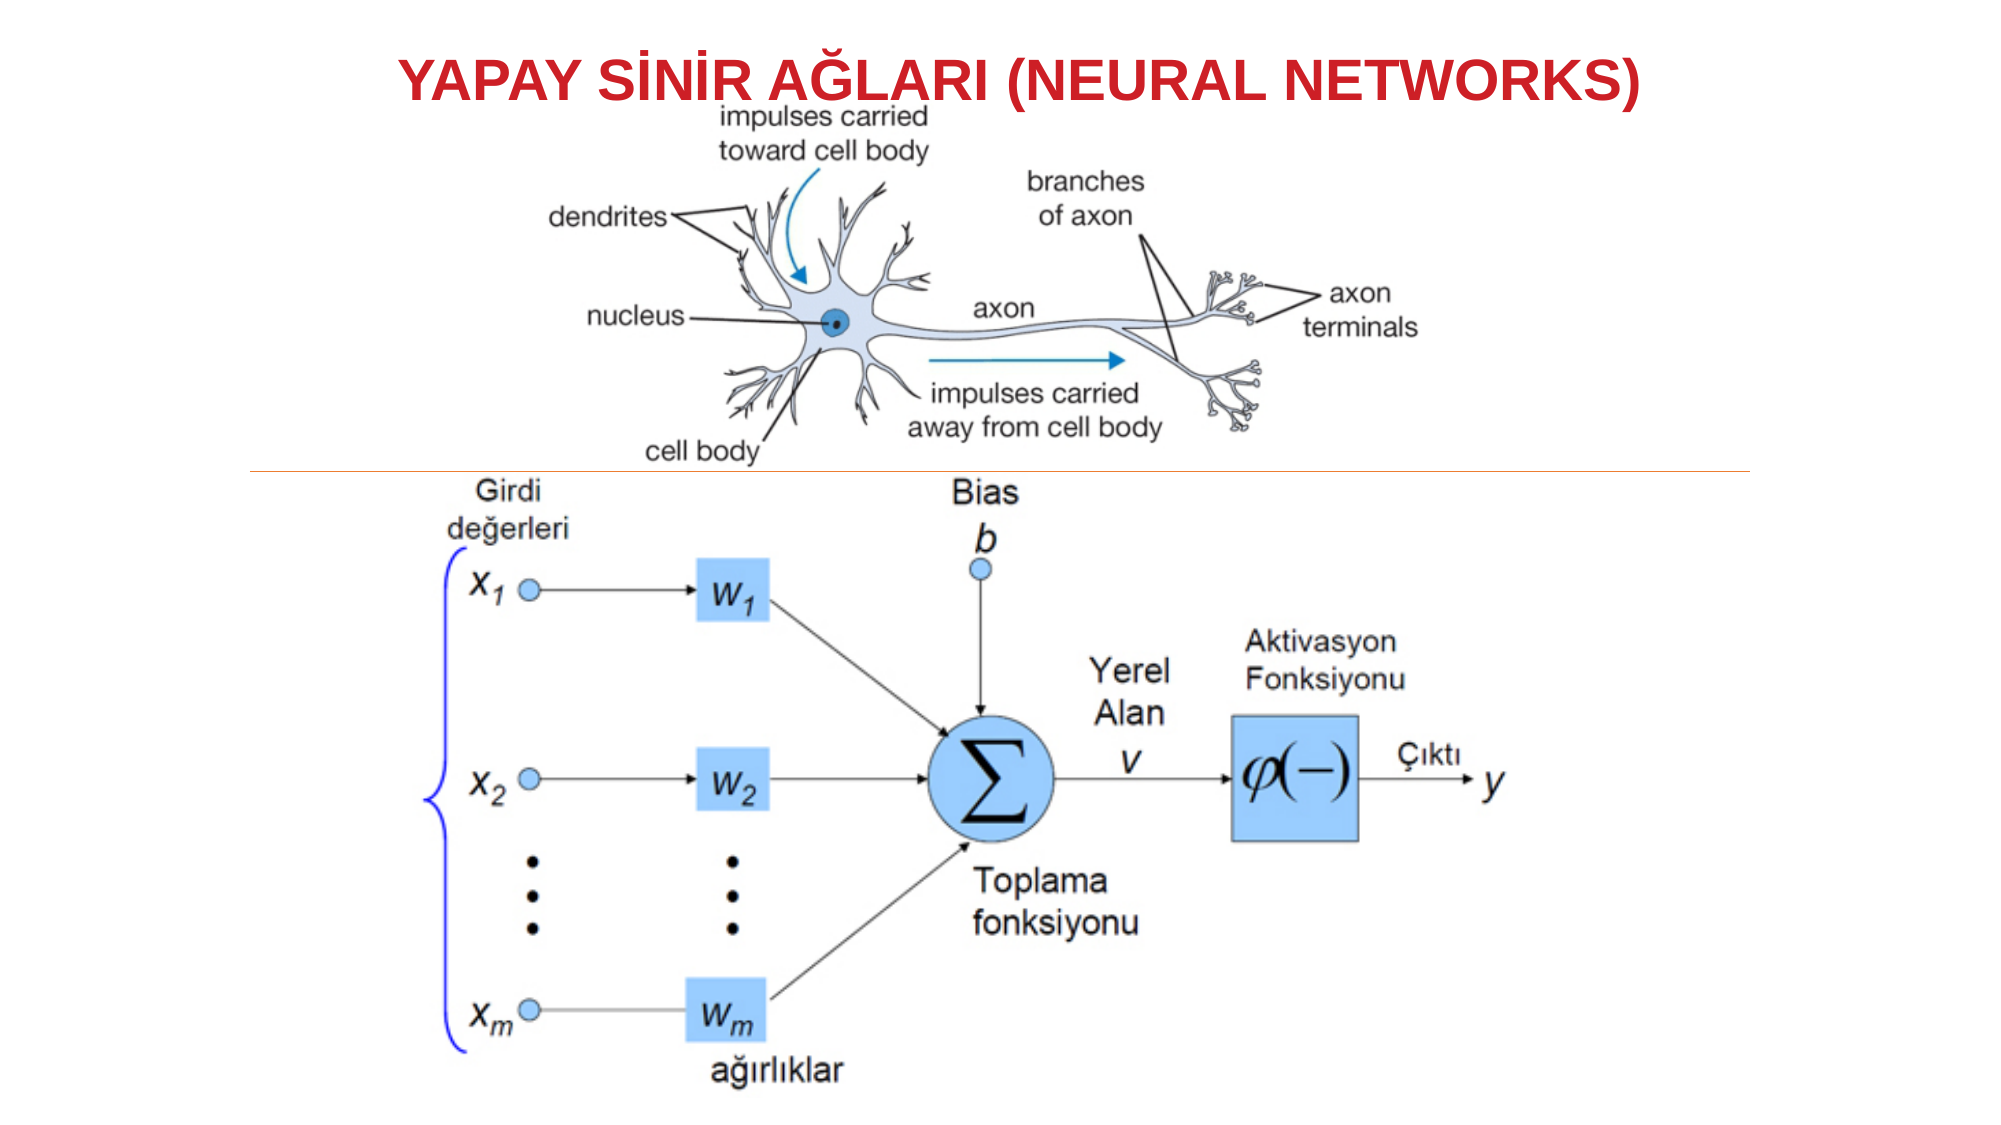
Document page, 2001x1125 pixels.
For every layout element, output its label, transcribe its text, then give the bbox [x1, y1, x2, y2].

picture [544, 96, 1421, 471]
picture [397, 472, 1528, 1098]
text_box YAPAY SİNİR AĞLARI (NEURAL NETWORKS) [203, 0, 1761, 120]
